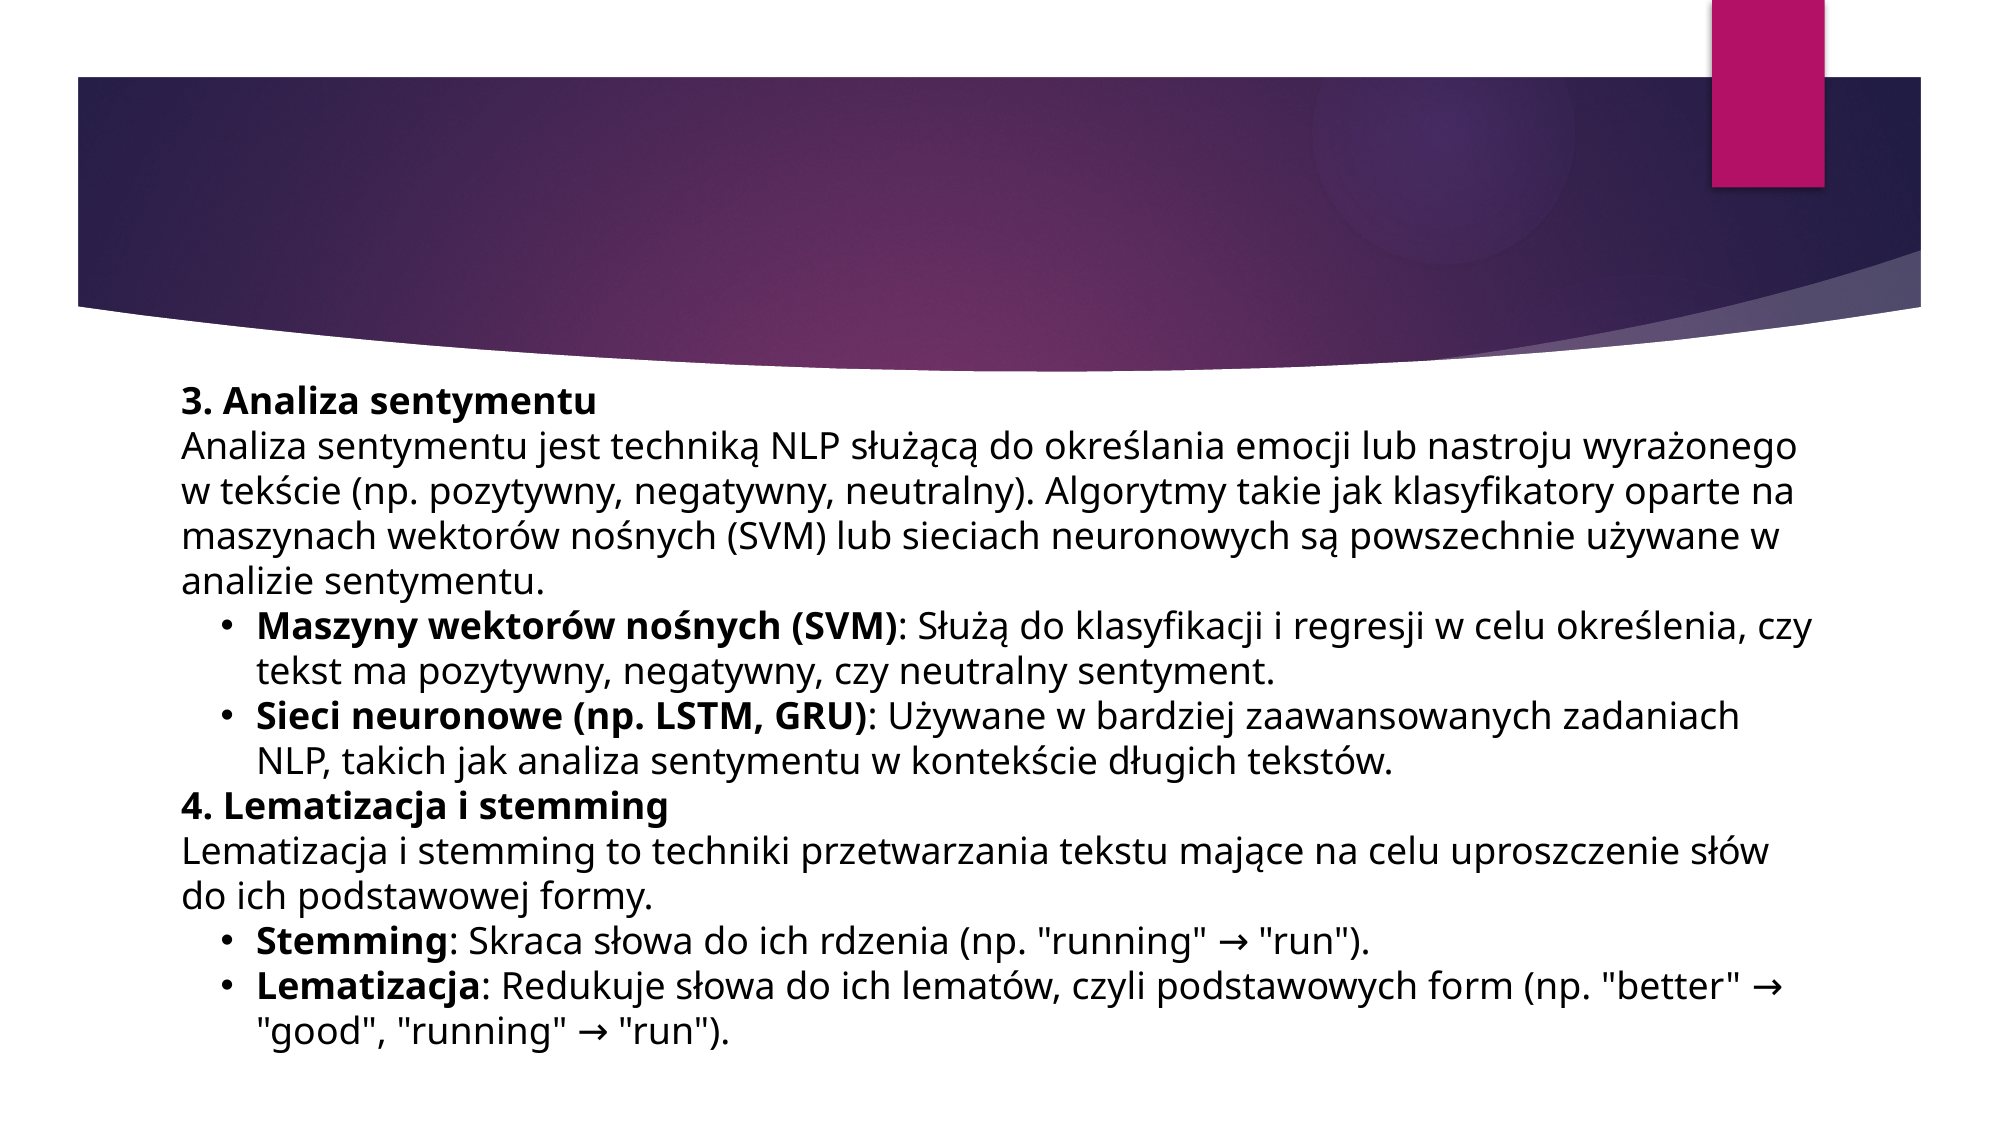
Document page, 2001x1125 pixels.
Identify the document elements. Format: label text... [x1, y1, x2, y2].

text_box 3. Analiza sentymentu Analiza sentymentu jest techniką NLP służącą do określania emocji lub nastroju wyrażonego w tekście (np. pozytywny, negatywny, neutralny). Algorytmy takie jak klasyfikatory oparte na maszynach wektorów nośnych (SVM) lub sieciach neuronowych są powszechnie używane w analizie sentymentu. Maszyny wektorów nośnych (SVM): Służą do klasyfikacji i regresji w celu określenia, czy tekst ma pozytywny, negatywny, czy neutralny sentyment. Sieci neuronowe (np. LSTM, GRU): Używane w bardziej zaawansowanych zadaniach NLP, takich jak analiza sentymentu w kontekście długich tekstów. 4. Lematizacja i stemming Lematizacja i stemming to techniki przetwarzania tekstu mające na celu uproszczenie słów do ich podstawowej formy. Stemming: Skraca słowa do ich rdzenia (np. "running" → "run"). Lematizacja: Redukuje słowa do ich lematów, czyli podstawowych form (np. "better" → "good", "running" → "run"). [166, 370, 1834, 1060]
